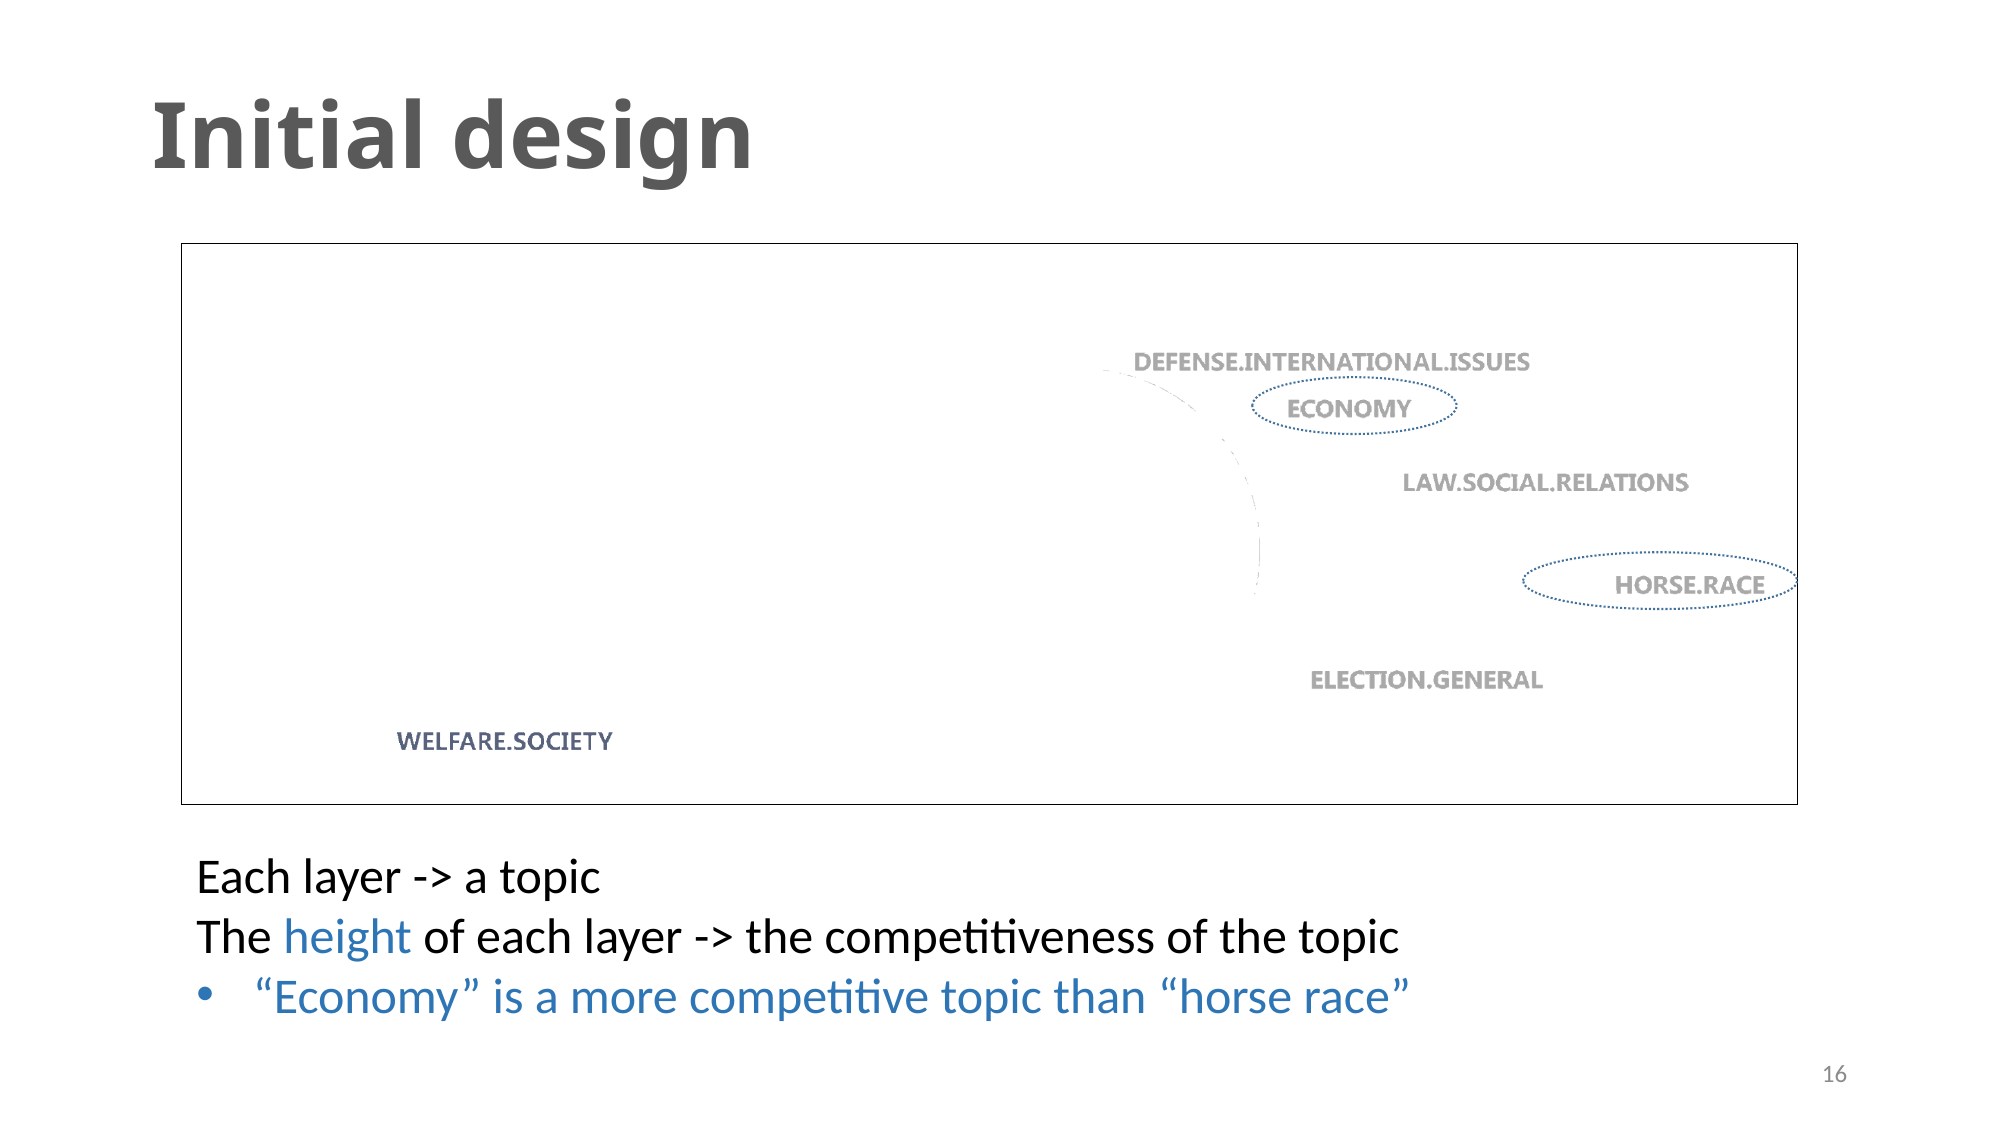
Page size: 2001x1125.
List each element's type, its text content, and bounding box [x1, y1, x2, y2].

text_box Each layer -> a topic The height of each layer -> the competitiveness of the topic “Economy” is a more competitive topic than “horse race” [181, 836, 1514, 1031]
title Initial design [137, 59, 1863, 278]
picture [181, 243, 1798, 805]
slide_number 16 [1412, 1042, 1863, 1103]
